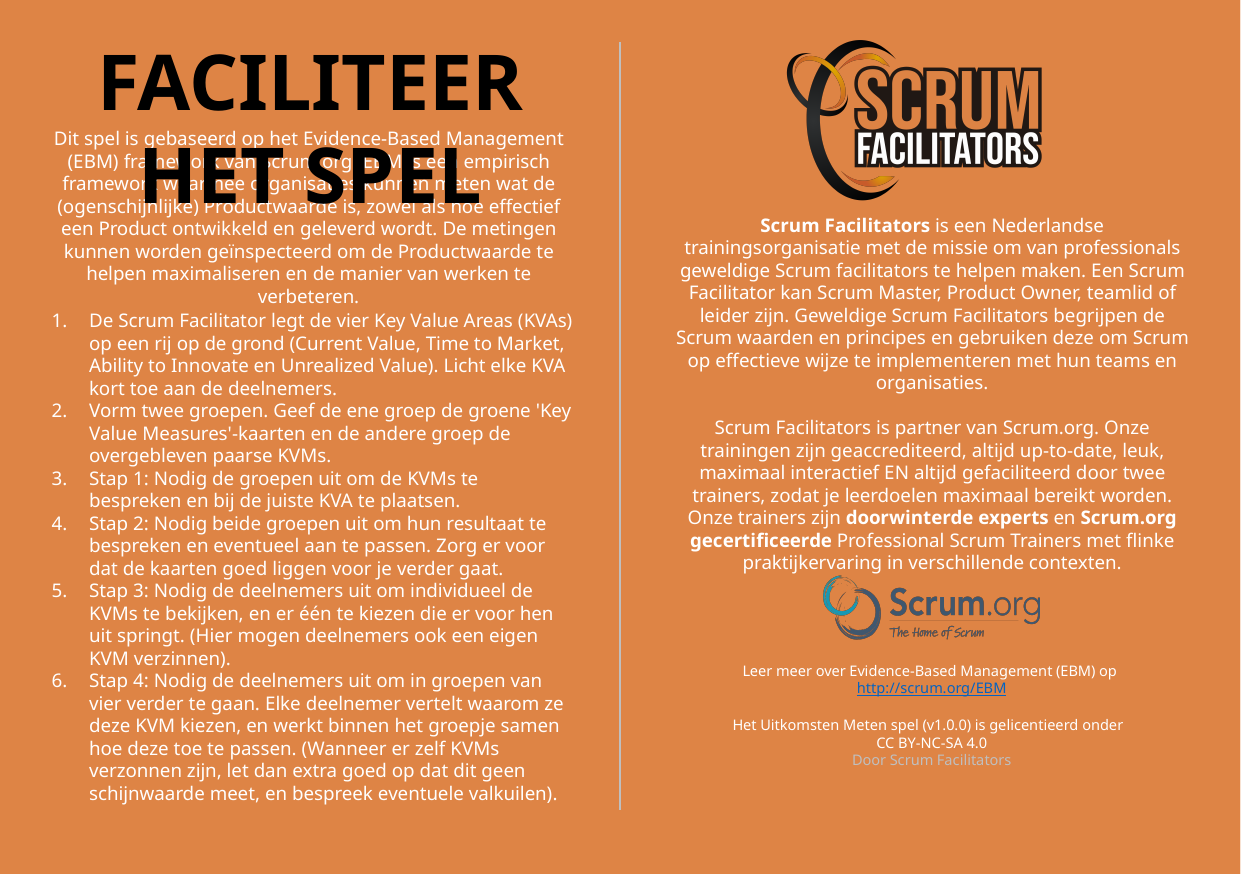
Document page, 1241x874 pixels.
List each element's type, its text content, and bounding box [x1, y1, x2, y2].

picture [747, 0, 1120, 310]
text_box De Scrum Facilitator legt de vier Key Value Areas (KVAs) op een rij op de grond (Current Value, Time to Market, Ability to Innovate en Unrealized Value). Licht elke KVA kort toe aan de deelnemers. Vorm twee groepen. Geef de ene groep de groene 'Key Value Measures'-kaarten en de andere groep de overgebleven paarse KVMs. Stap 1: Nodig de groepen uit om de KVMs te bespreken en bij de juiste KVA te plaatsen. Stap 2: Nodig beide groepen uit om hun resultaat te bespreken en eventueel aan te passen. Zorg er voor dat de kaarten goed liggen voor je verder gaat. Stap 3: Nodig de deelnemers uit om individueel de KVMs te bekijken, en er één te kiezen die er voor hen uit springt. (Hier mogen deelnemers ook een eigen KVM verzinnen). Stap 4: Nodig de deelnemers uit om in groepen van vier verder te gaan. Elke deelnemer vertelt waarom ze deze KVM kiezen, en werkt binnen het groepje samen hoe deze toe te passen. (Wanneer er zelf KVMs verzonnen zijn, let dan extra goed op dat dit geen schijnwaarde meet, en bespreek eventuele valkuilen). [36, 301, 589, 812]
text_box Leer meer over Evidence-Based Management (EBM) op http://scrum.org/EBM Het Uitkomsten Meten spel (v1.0.0) is gelicentieerd onder CC BY-NC-SA 4.0 Door Scrum Facilitators [704, 654, 1160, 777]
picture [818, 560, 1045, 655]
text_box [0, 0, 1241, 874]
text_box FACILITEER HET SPEL [17, 26, 604, 227]
text_box Dit spel is gebaseerd op het Evidence-Based Management (EBM) framework van Scrum.org. EBM is een empirisch framework waarmee organisaties kunnen meten wat de (ogenschijnlijke) Productwaarde is, zowel als hoe effectief een Product ontwikkeld en geleverd wordt. De metingen kunnen worden geïnspecteerd om de Productwaarde te helpen maximaliseren en de manier van werken te verbeteren. [27, 227, 589, 315]
text_box Scrum Facilitators is een Nederlandse trainingsorganisatie met de missie om van professionals geweldige Scrum facilitators te helpen maken. Een Scrum Facilitator kan Scrum Master, Product Owner, teamlid of leider zijn. Geweldige Scrum Facilitators begrijpen de Scrum waarden en principes en gebruiken deze om Scrum op effectieve wijze te implementeren met hun teams en organisaties. Scrum Facilitators is partner van Scrum.org. Onze trainingen zijn geaccrediteerd, altijd up-to-date, leuk, maximaal interactief EN altijd gefaciliteerd door twee trainers, zodat je leerdoelen maximaal bereikt worden. Onze trainers zijn doorwinterde experts en Scrum.org gecertificeerde Professional Scrum Trainers met flinke praktijkervaring in verschillende contexten. [660, 205, 1204, 581]
